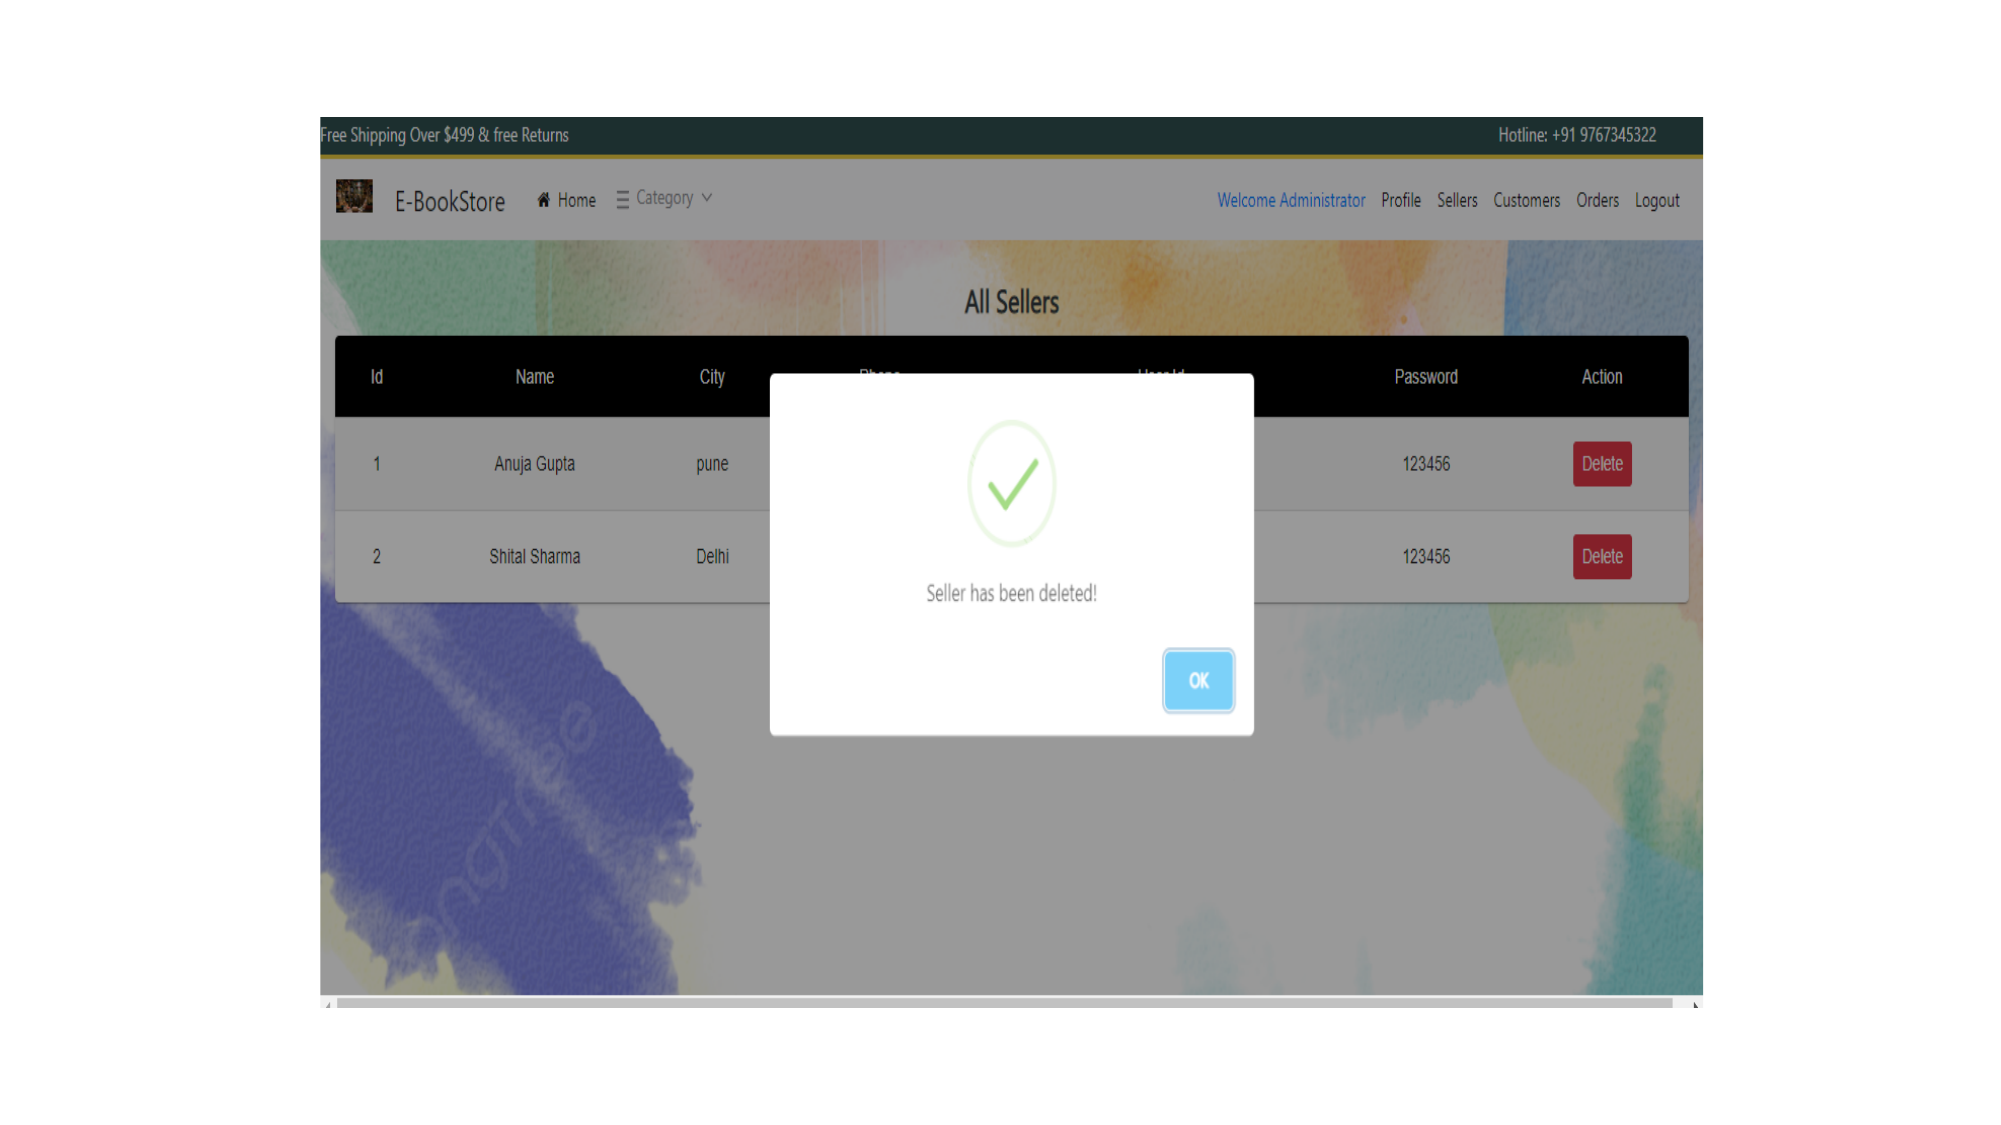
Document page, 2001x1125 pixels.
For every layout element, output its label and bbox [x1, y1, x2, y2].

picture [320, 117, 1704, 1008]
